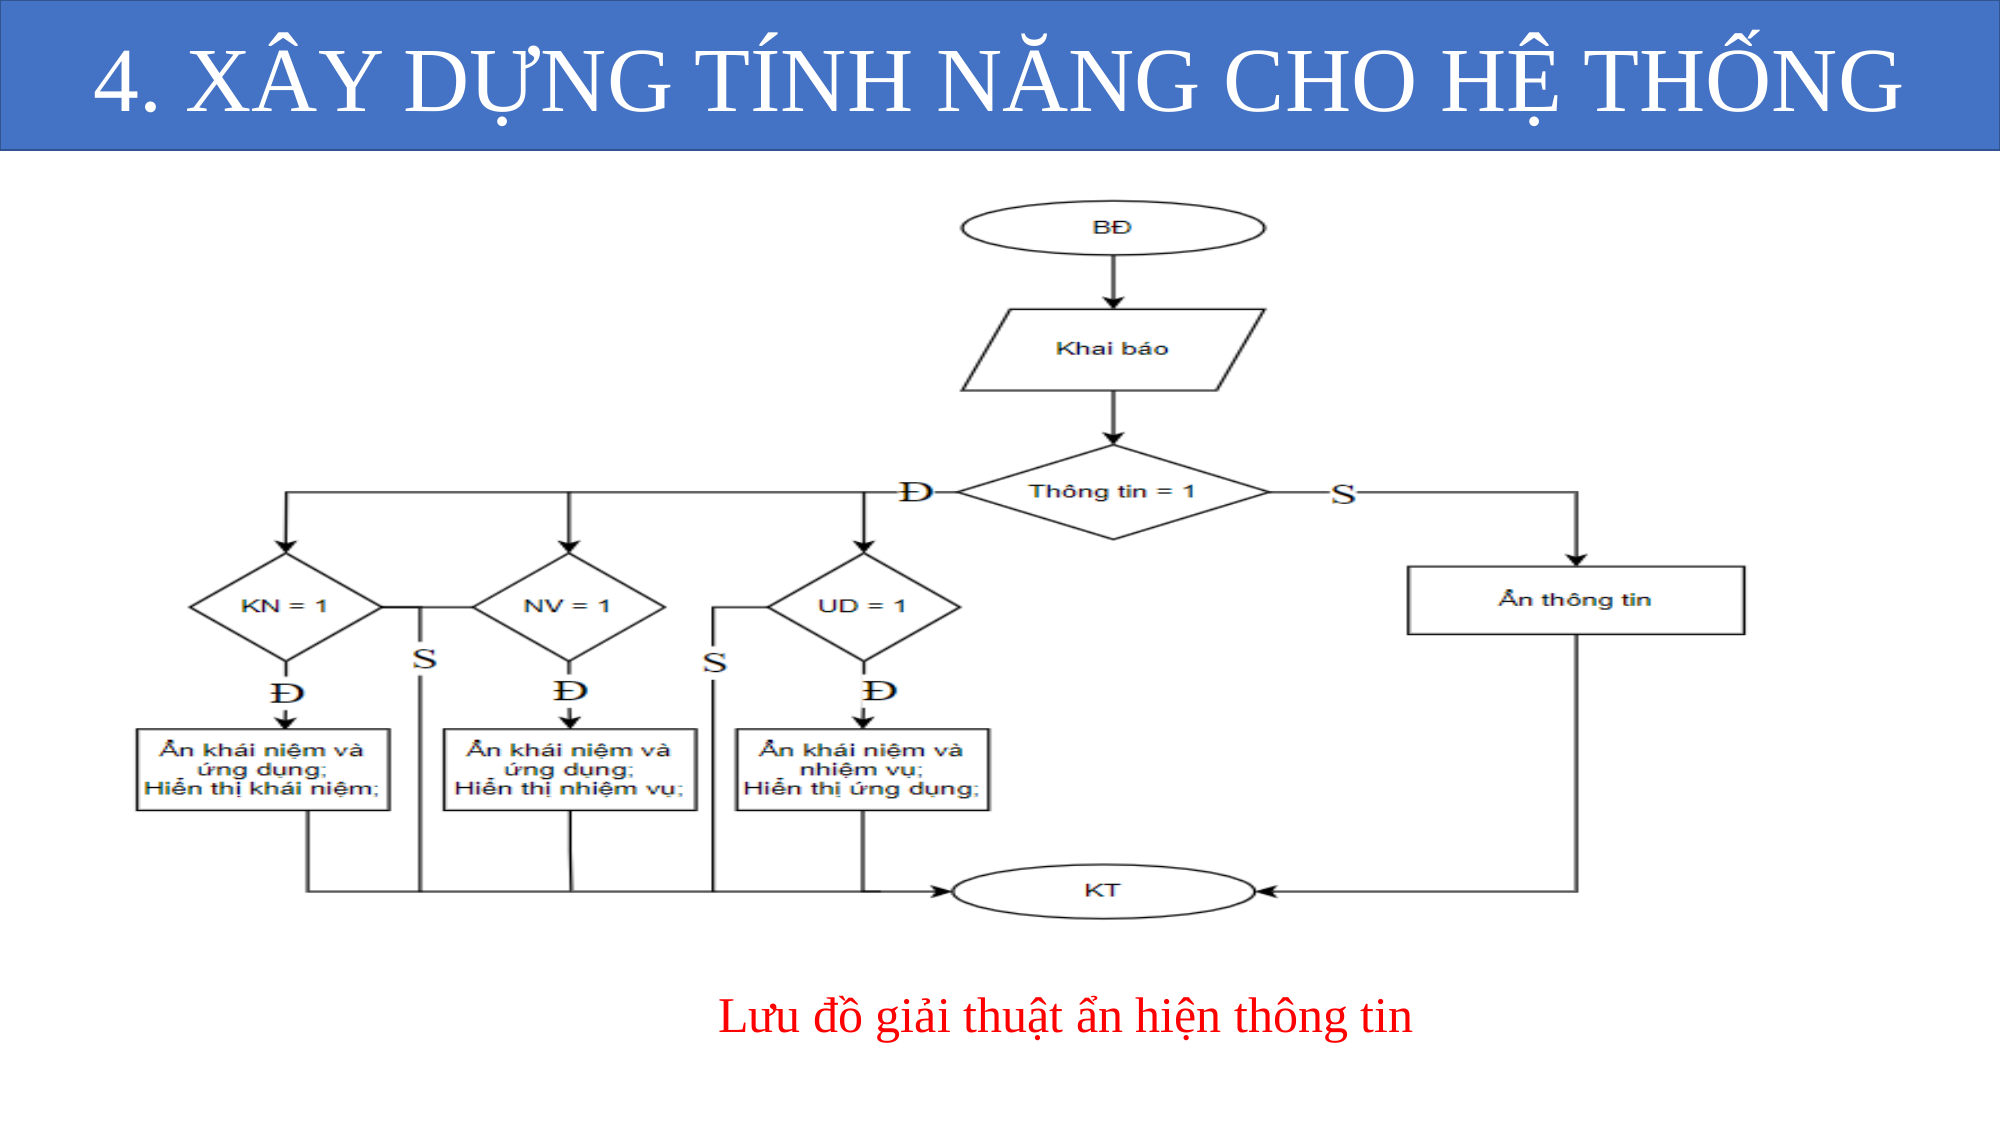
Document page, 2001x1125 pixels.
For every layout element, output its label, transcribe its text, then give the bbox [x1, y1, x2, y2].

text_box 4. XÂY DỰNG TÍNH NĂNG CHO HỆ THỐNG [0, 0, 2000, 150]
picture [114, 184, 1789, 941]
text_box Lưu đồ giải thuật ẩn hiện thông tin [703, 974, 1435, 1050]
